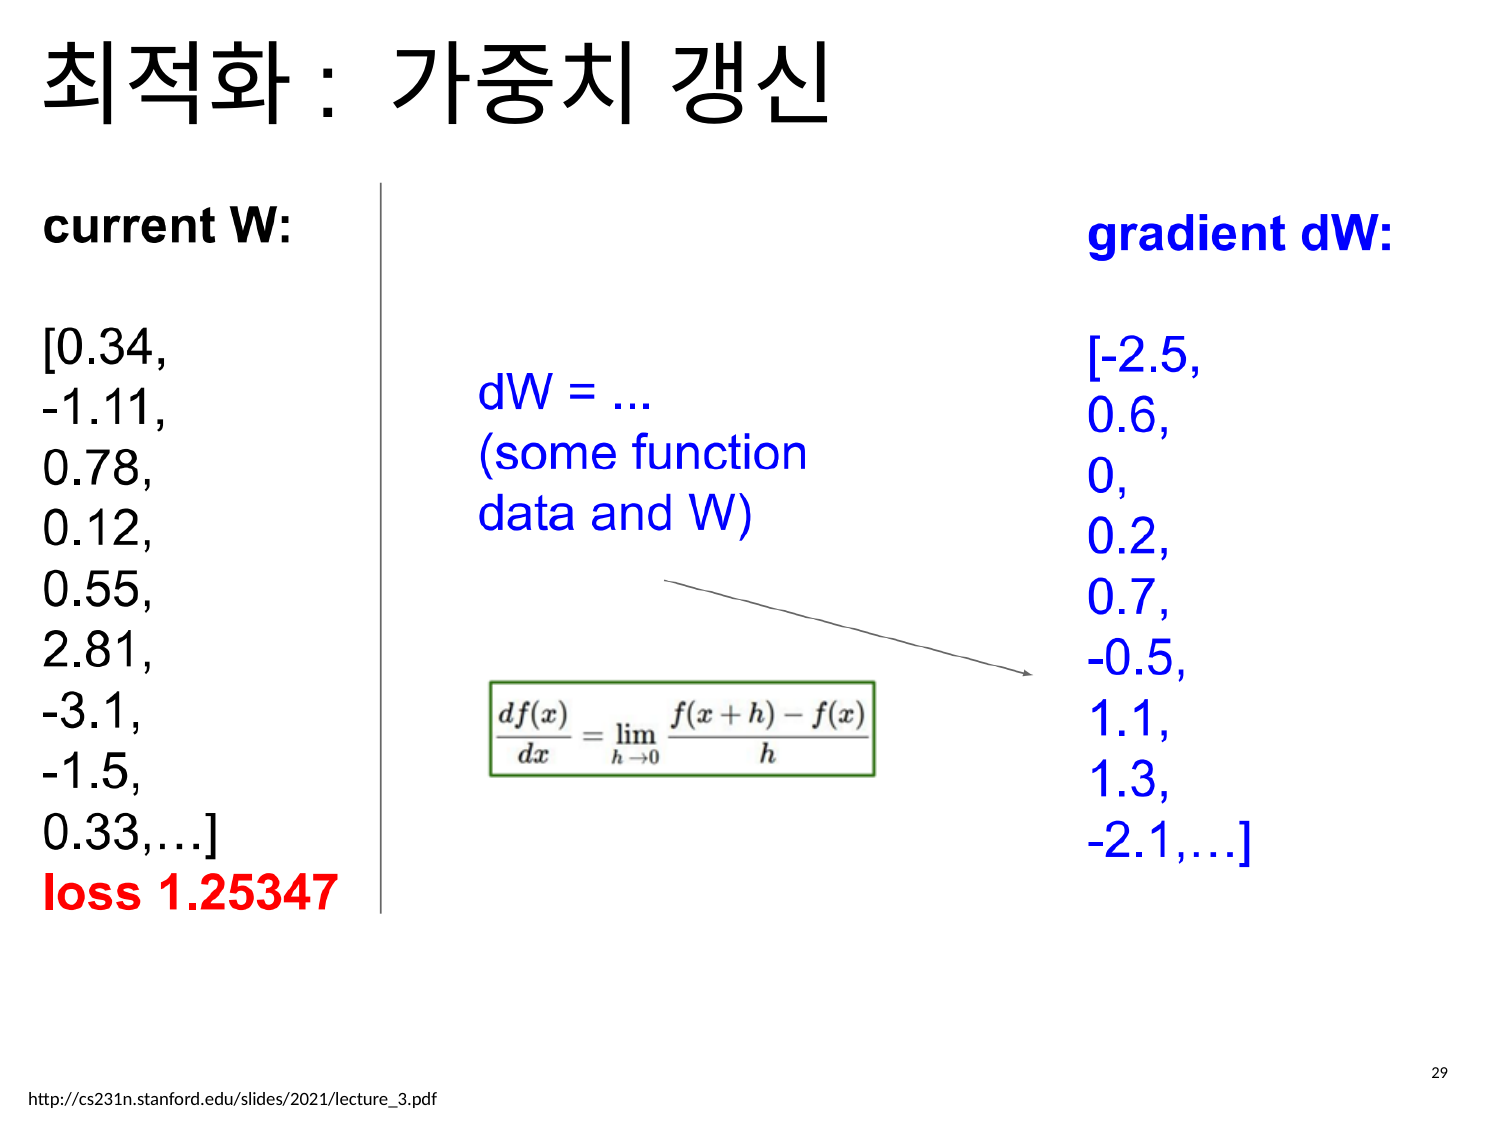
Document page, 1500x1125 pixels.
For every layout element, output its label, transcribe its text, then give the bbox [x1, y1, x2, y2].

title 최적화: 가중치 갱신 [24, 17, 1477, 159]
slide_number 29 [1416, 1054, 1477, 1115]
picture [0, 179, 1500, 946]
text_box http://cs231n.stanford.edu/slides/2021/lecture_3.pdf [13, 1079, 764, 1117]
